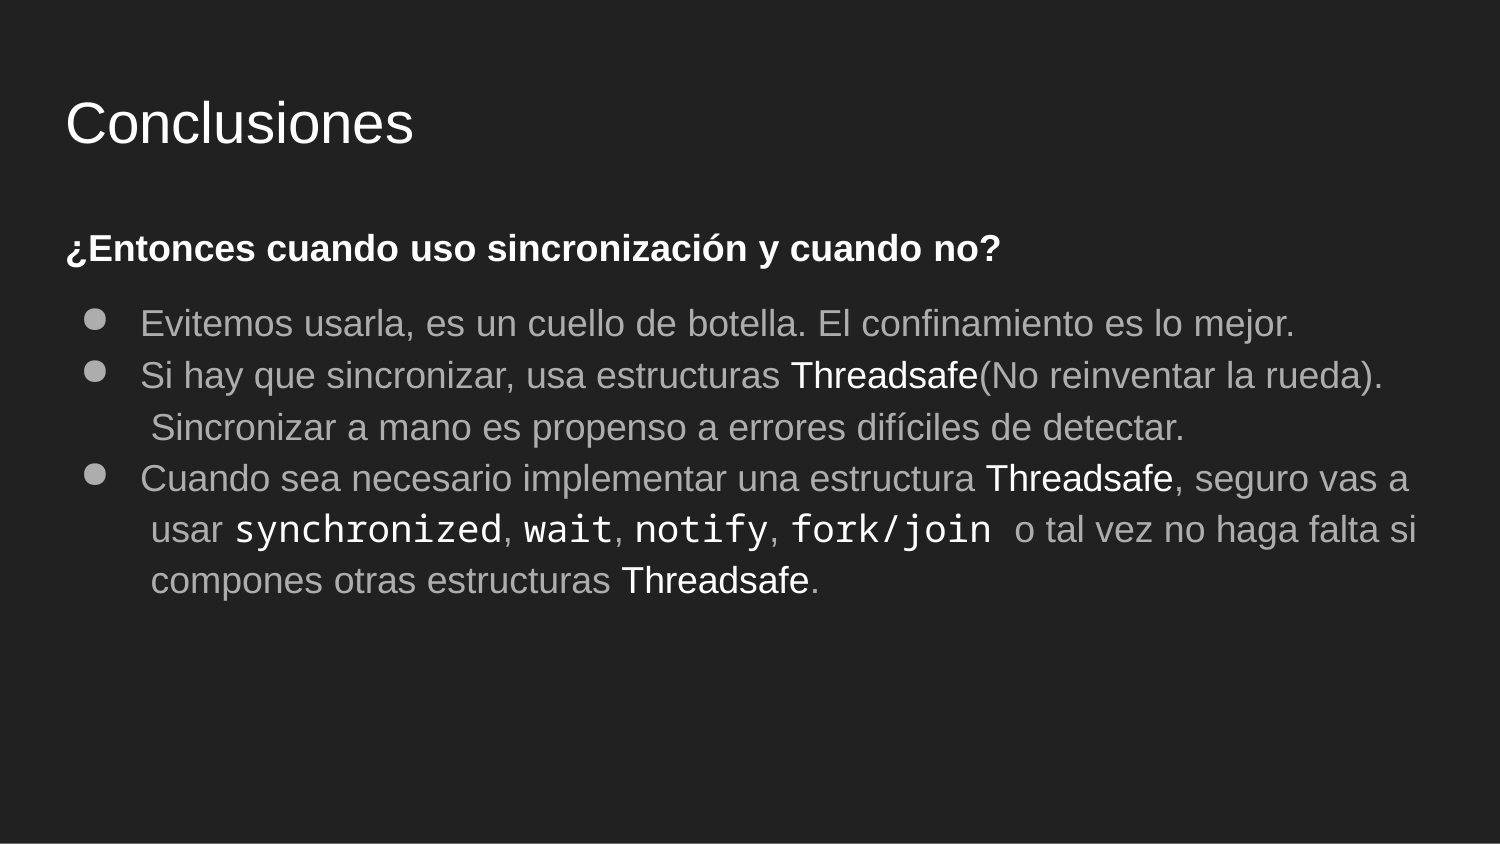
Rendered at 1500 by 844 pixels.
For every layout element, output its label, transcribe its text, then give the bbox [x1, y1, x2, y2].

text_box ¿Entonces cuando uso sincronización y cuando no? Evitemos usarla, es un cuello de botella. El confinamiento es lo mejor. Si hay que sincronizar, usa estructuras Threadsafe(No reinventar la rueda). Sincronizar a mano es propenso a errores difíciles de detectar. Cuando sea necesario implementar una estructura Threadsafe, seguro vas a usar synchronized, wait, notify, fork/join o tal vez no haga falta si compones otras estructuras Threadsafe. [63, 222, 1420, 602]
title Conclusiones [63, 82, 418, 226]
